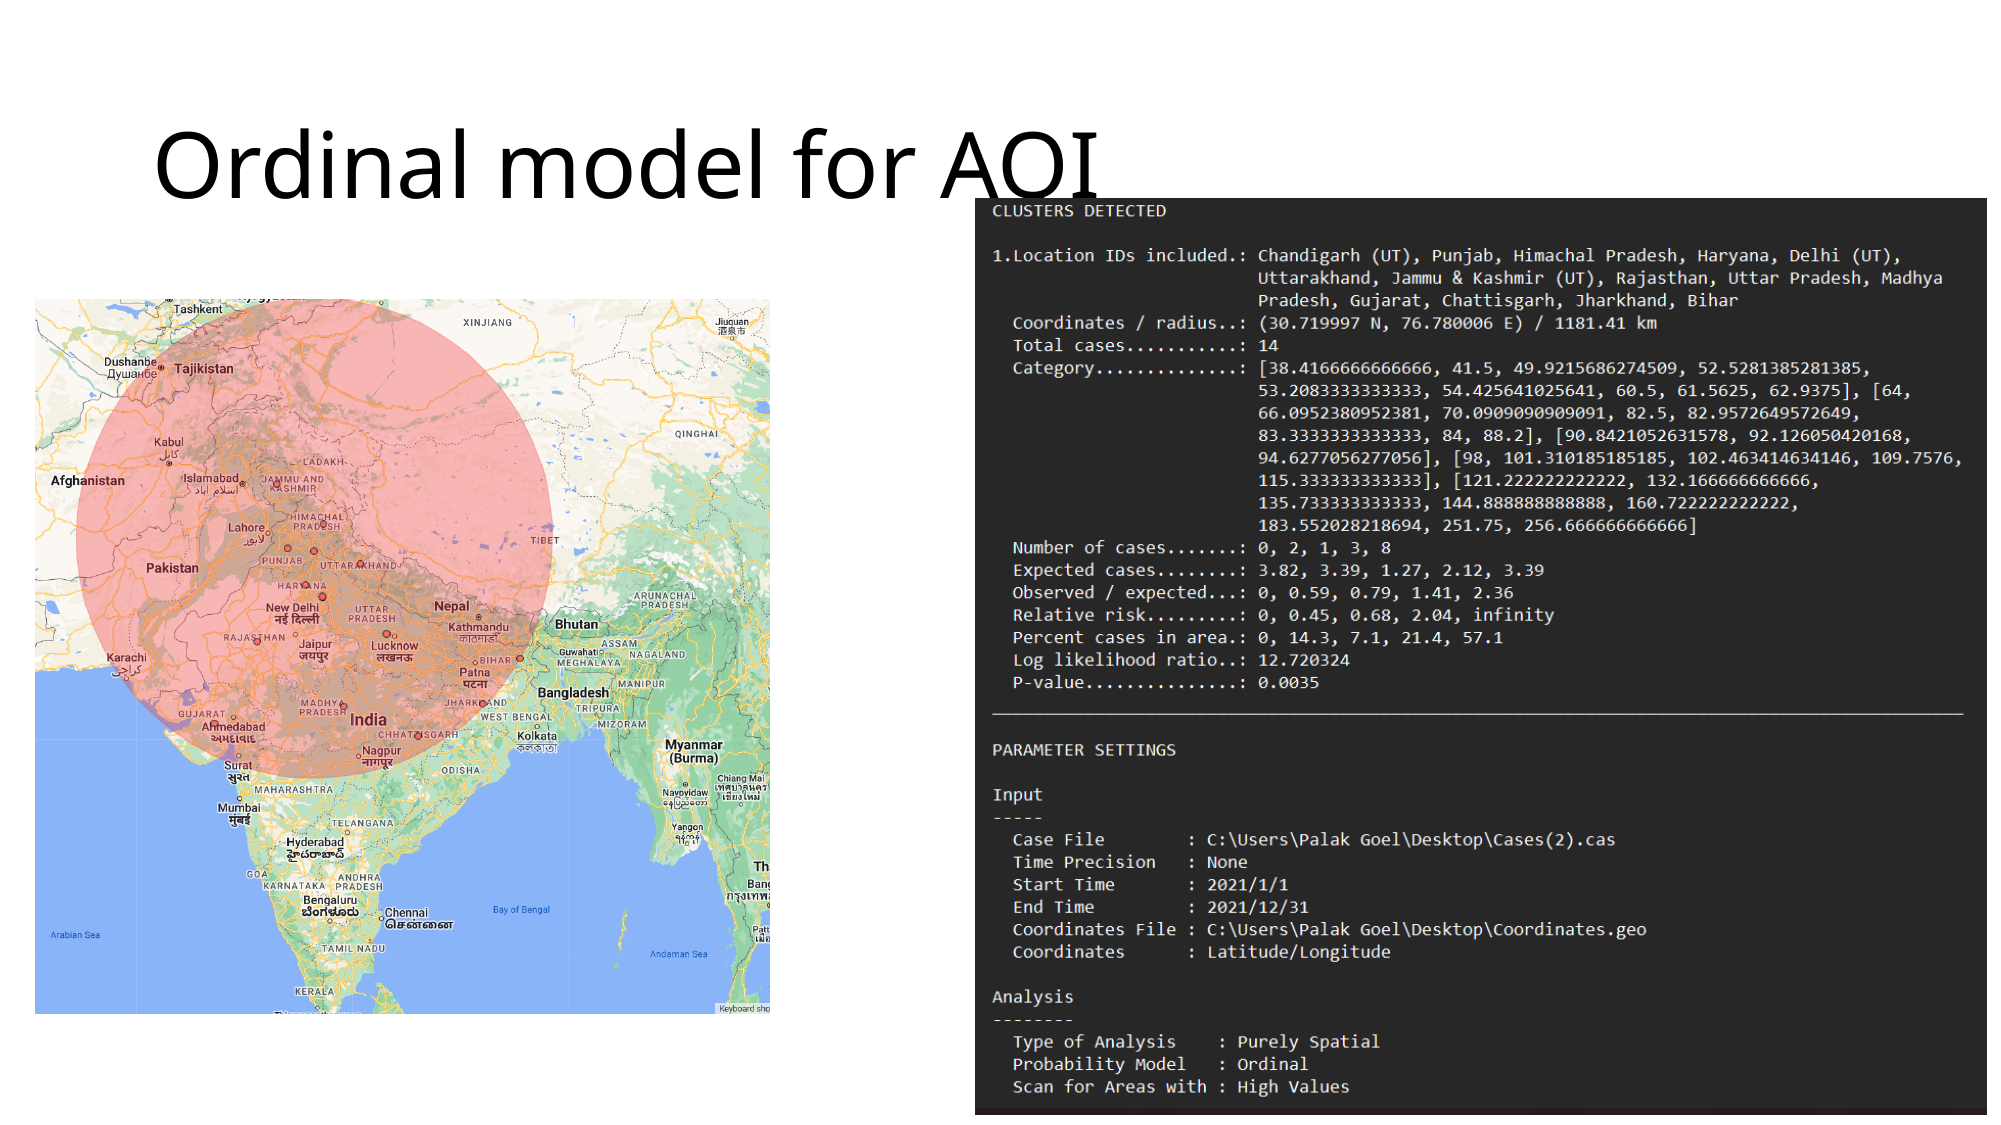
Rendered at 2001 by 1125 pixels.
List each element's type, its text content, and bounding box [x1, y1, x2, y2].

title Ordinal model for AQI [137, 59, 1863, 278]
picture [975, 198, 1987, 1115]
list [35, 299, 770, 1014]
